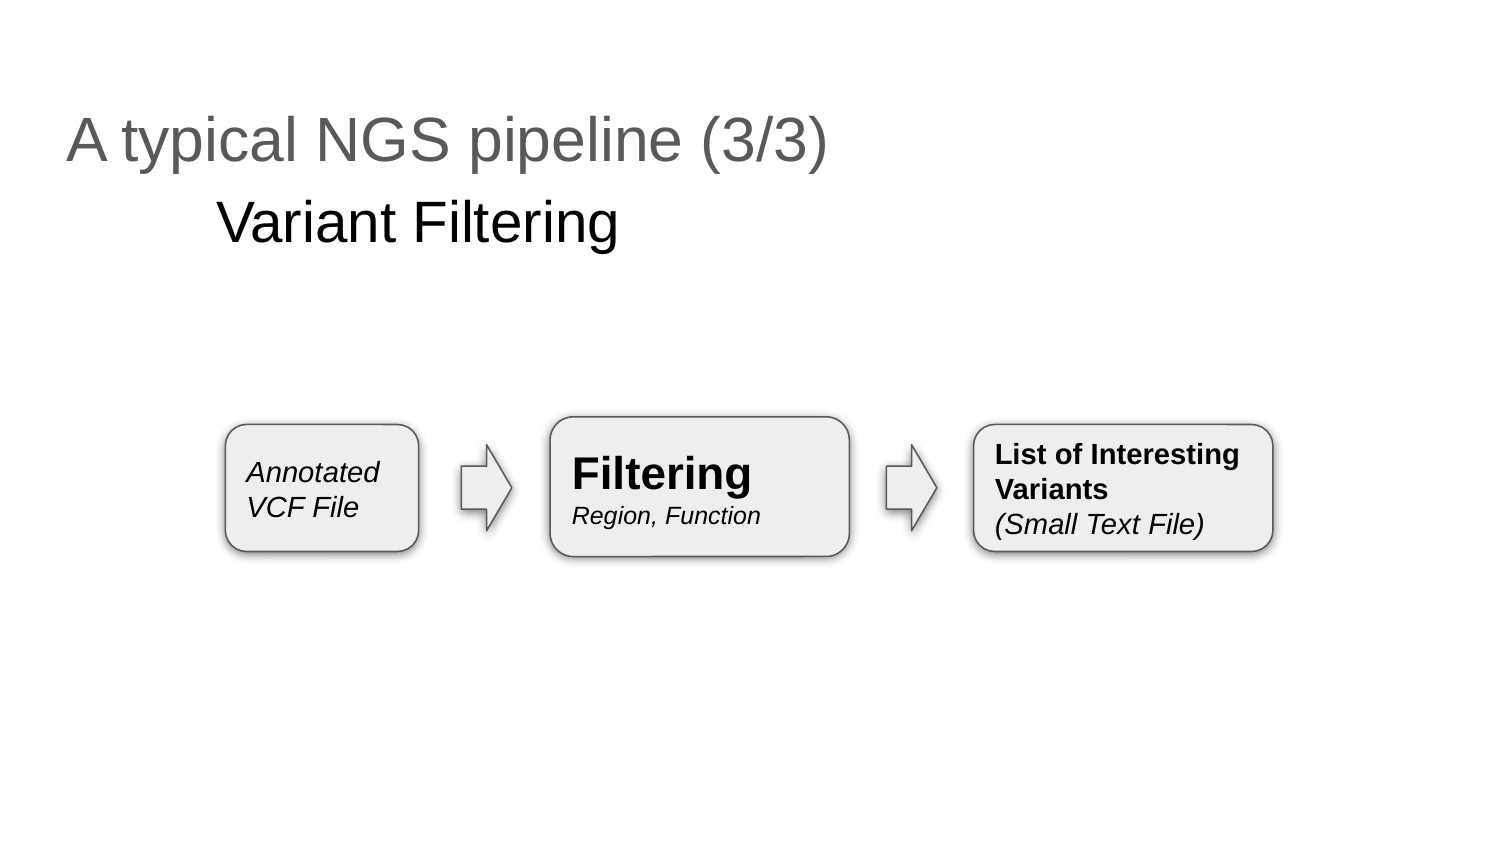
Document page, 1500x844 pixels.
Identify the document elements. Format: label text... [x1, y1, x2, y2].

title A typical NGS pipeline (3/3) Variant Filtering [51, 72, 1449, 277]
text_box List of Interesting Variants (Small Text File) [973, 424, 1273, 552]
text_box Filtering Region, Function [550, 416, 850, 557]
text_box [461, 444, 512, 531]
text_box Annotated VCF File [225, 424, 419, 552]
text_box [886, 444, 937, 531]
